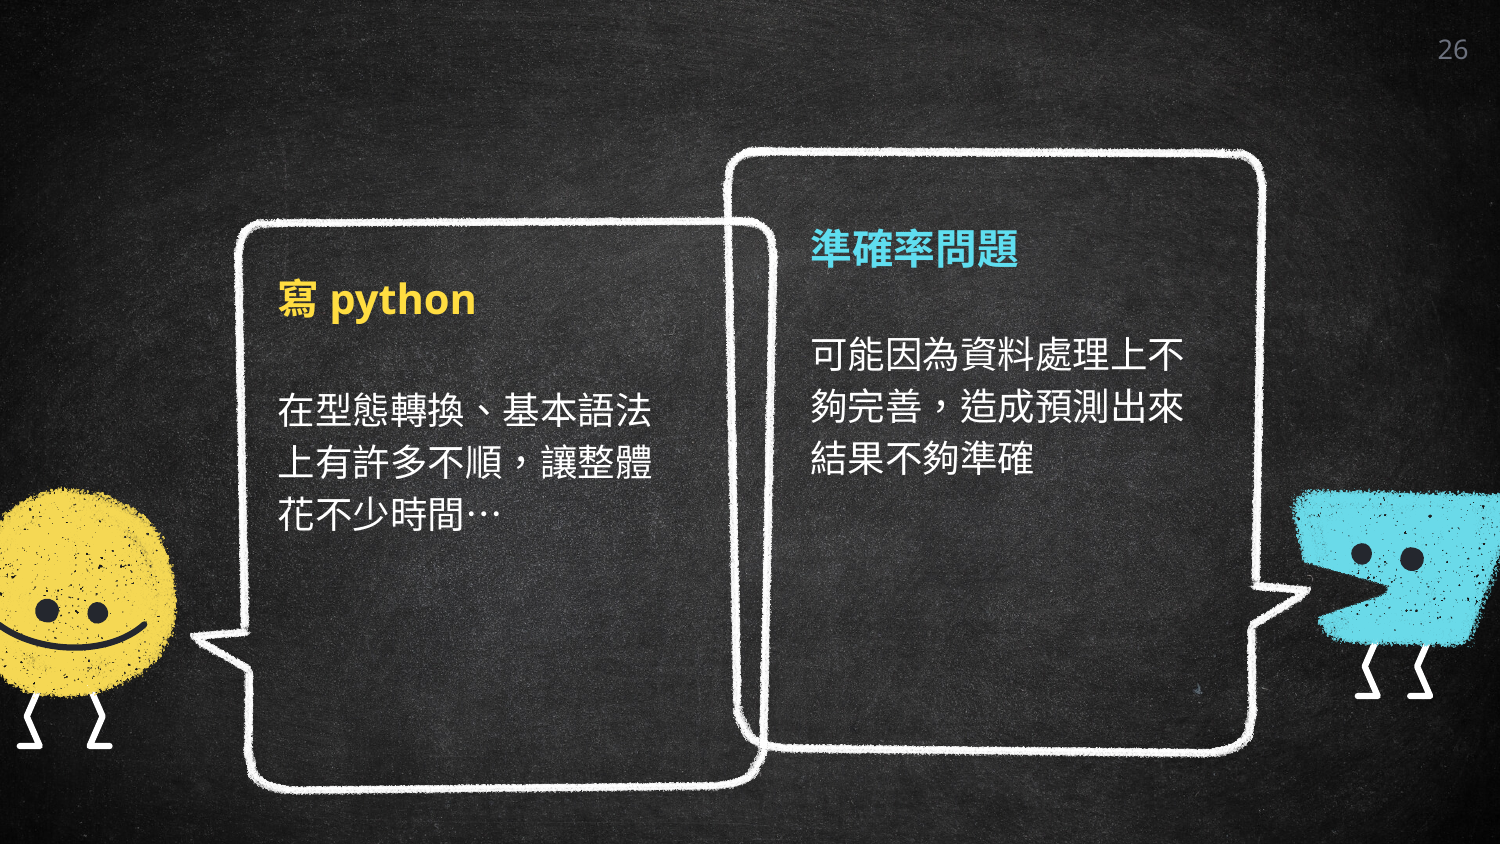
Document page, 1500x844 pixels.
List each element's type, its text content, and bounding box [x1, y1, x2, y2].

picture [0, 0, 1500, 844]
list 準確率問題 可能因為資料處理上不夠完善，造成預測出來結果不夠準確 [810, 215, 1223, 690]
slide_number 26 [1378, 32, 1469, 98]
list 寫python 在型態轉換、基本語法上有許多不順，讓整體花不少時間… [277, 265, 690, 740]
